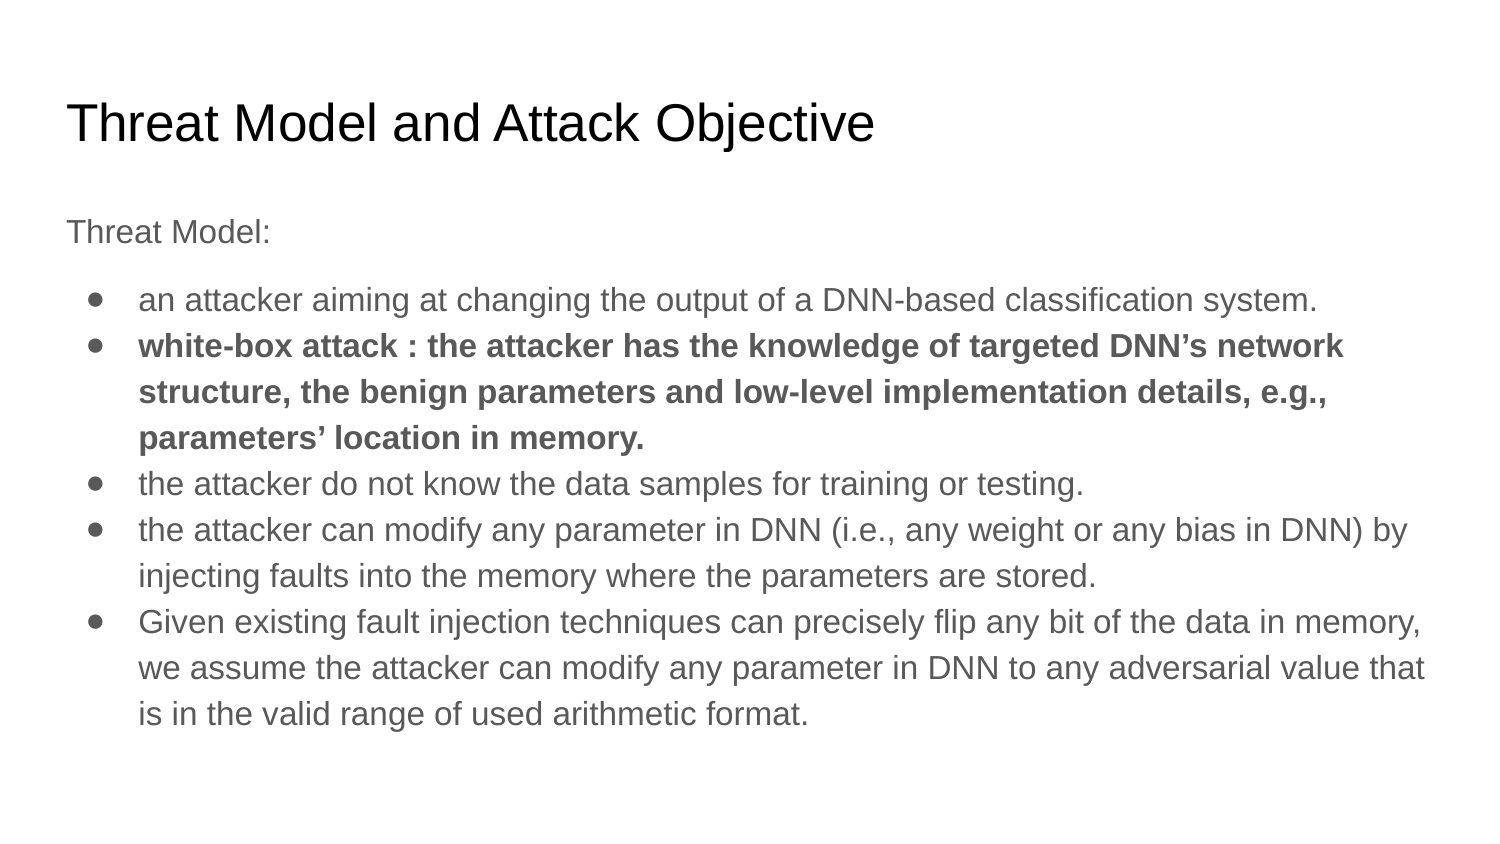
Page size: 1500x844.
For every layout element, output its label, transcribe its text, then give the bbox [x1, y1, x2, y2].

list Threat Model: an attacker aiming at changing the output of a DNN-based classification system. white-box attack : the attacker has the knowledge of targeted DNN’s network structure, the benign parameters and low-level implementation details, e.g., parameters’ location in memory. the attacker do not know the data samples for training or testing. the attacker can modify any parameter in DNN (i.e., any weight or any bias in DNN) by injecting faults into the memory where the parameters are stored. Given existing fault injection techniques can precisely flip any bit of the data in memory, we assume the attacker can modify any parameter in DNN to any adversarial value that is in the valid range of used arithmetic format. [51, 189, 1449, 750]
title Threat Model and Attack Objective [51, 72, 1449, 167]
